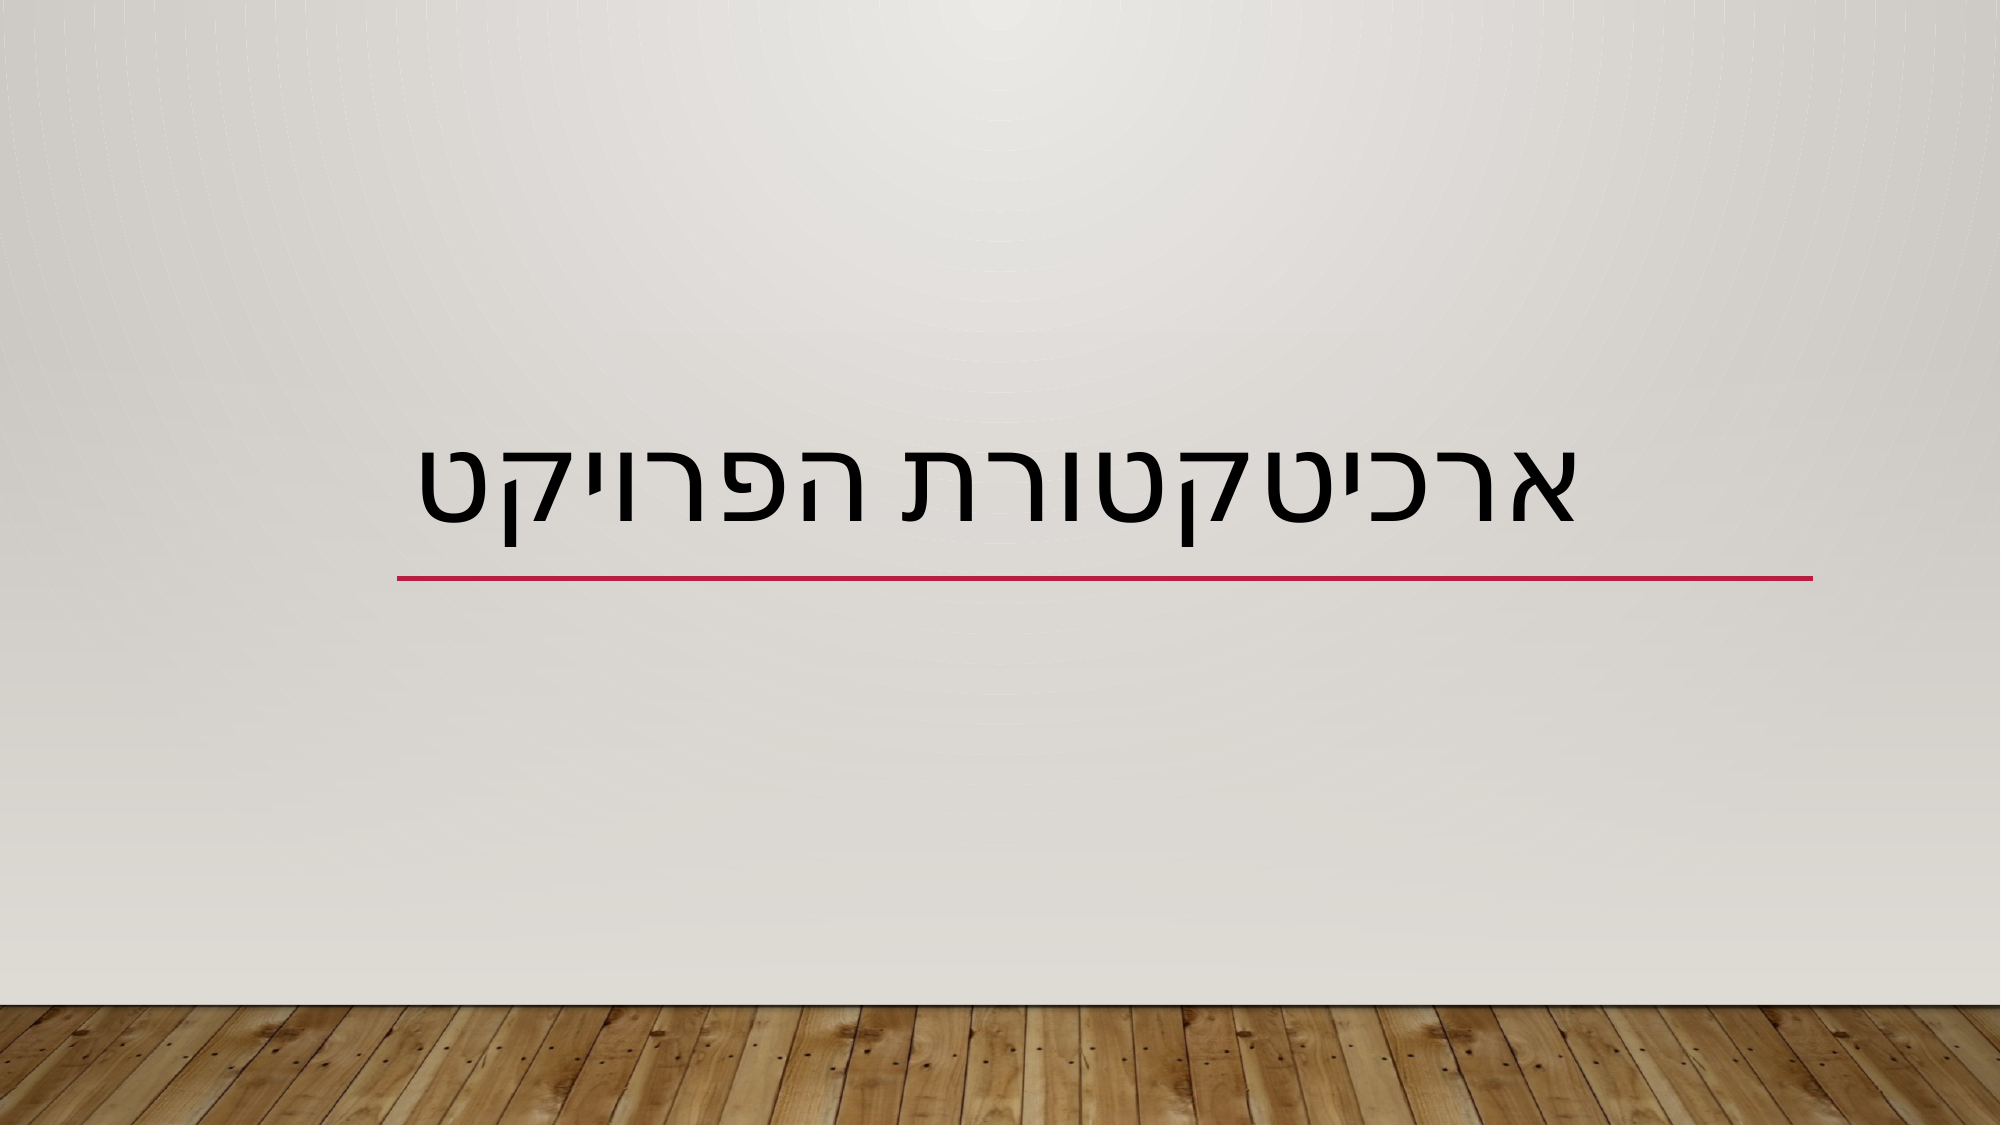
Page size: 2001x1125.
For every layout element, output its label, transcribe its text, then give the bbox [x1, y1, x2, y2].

title ארכיטקטורת הפרויקט [396, 131, 1814, 549]
picture [0, 1005, 2000, 1125]
